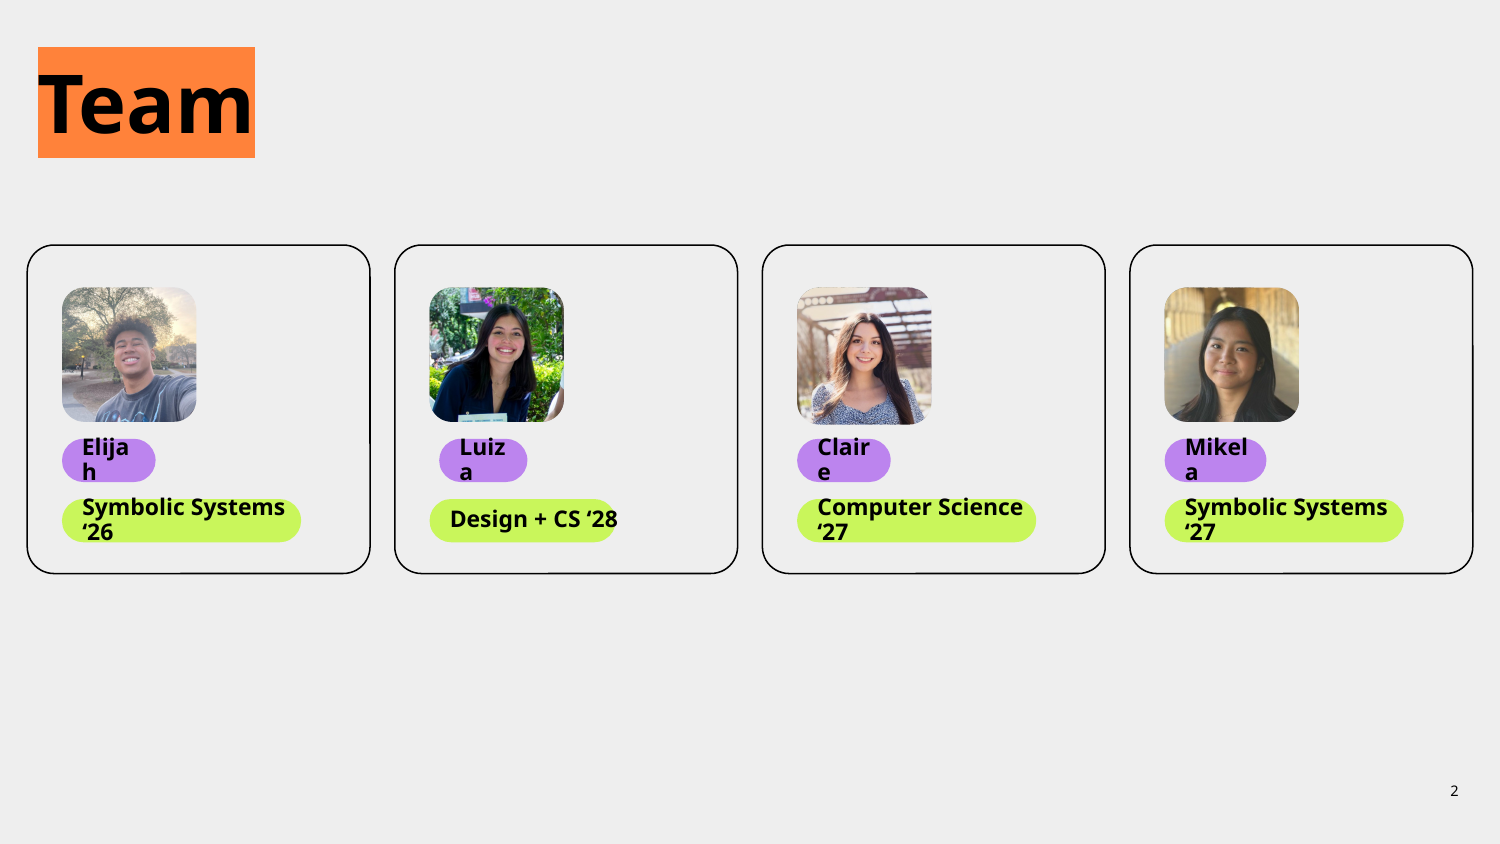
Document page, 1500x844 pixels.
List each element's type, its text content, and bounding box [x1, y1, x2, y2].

text_box [429, 499, 449, 543]
title Computer Science ‘27 [817, 494, 1037, 548]
text_box [62, 438, 156, 483]
picture [796, 287, 932, 425]
picture [429, 287, 565, 423]
title Claire [817, 440, 871, 481]
text_box [797, 499, 817, 543]
text_box [797, 438, 891, 483]
title Symbolic Systems ‘26 [82, 494, 302, 548]
text_box [61, 499, 82, 543]
title Symbolic Systems ‘27 [1184, 494, 1404, 548]
title Design + CS ‘28 [449, 494, 669, 548]
picture [1164, 287, 1300, 423]
picture [61, 287, 197, 423]
title Luiza [459, 440, 514, 481]
title Mikela [1184, 440, 1255, 481]
text_box [514, 440, 528, 481]
text_box [439, 438, 513, 483]
text_box [1164, 499, 1184, 543]
title Elijah [81, 440, 136, 481]
text_box [394, 245, 738, 574]
text_box [1129, 245, 1473, 574]
text_box [1164, 438, 1252, 483]
text_box [1255, 441, 1267, 480]
text_box [27, 245, 371, 574]
text_box [762, 245, 1106, 574]
title Team [22, 37, 627, 245]
